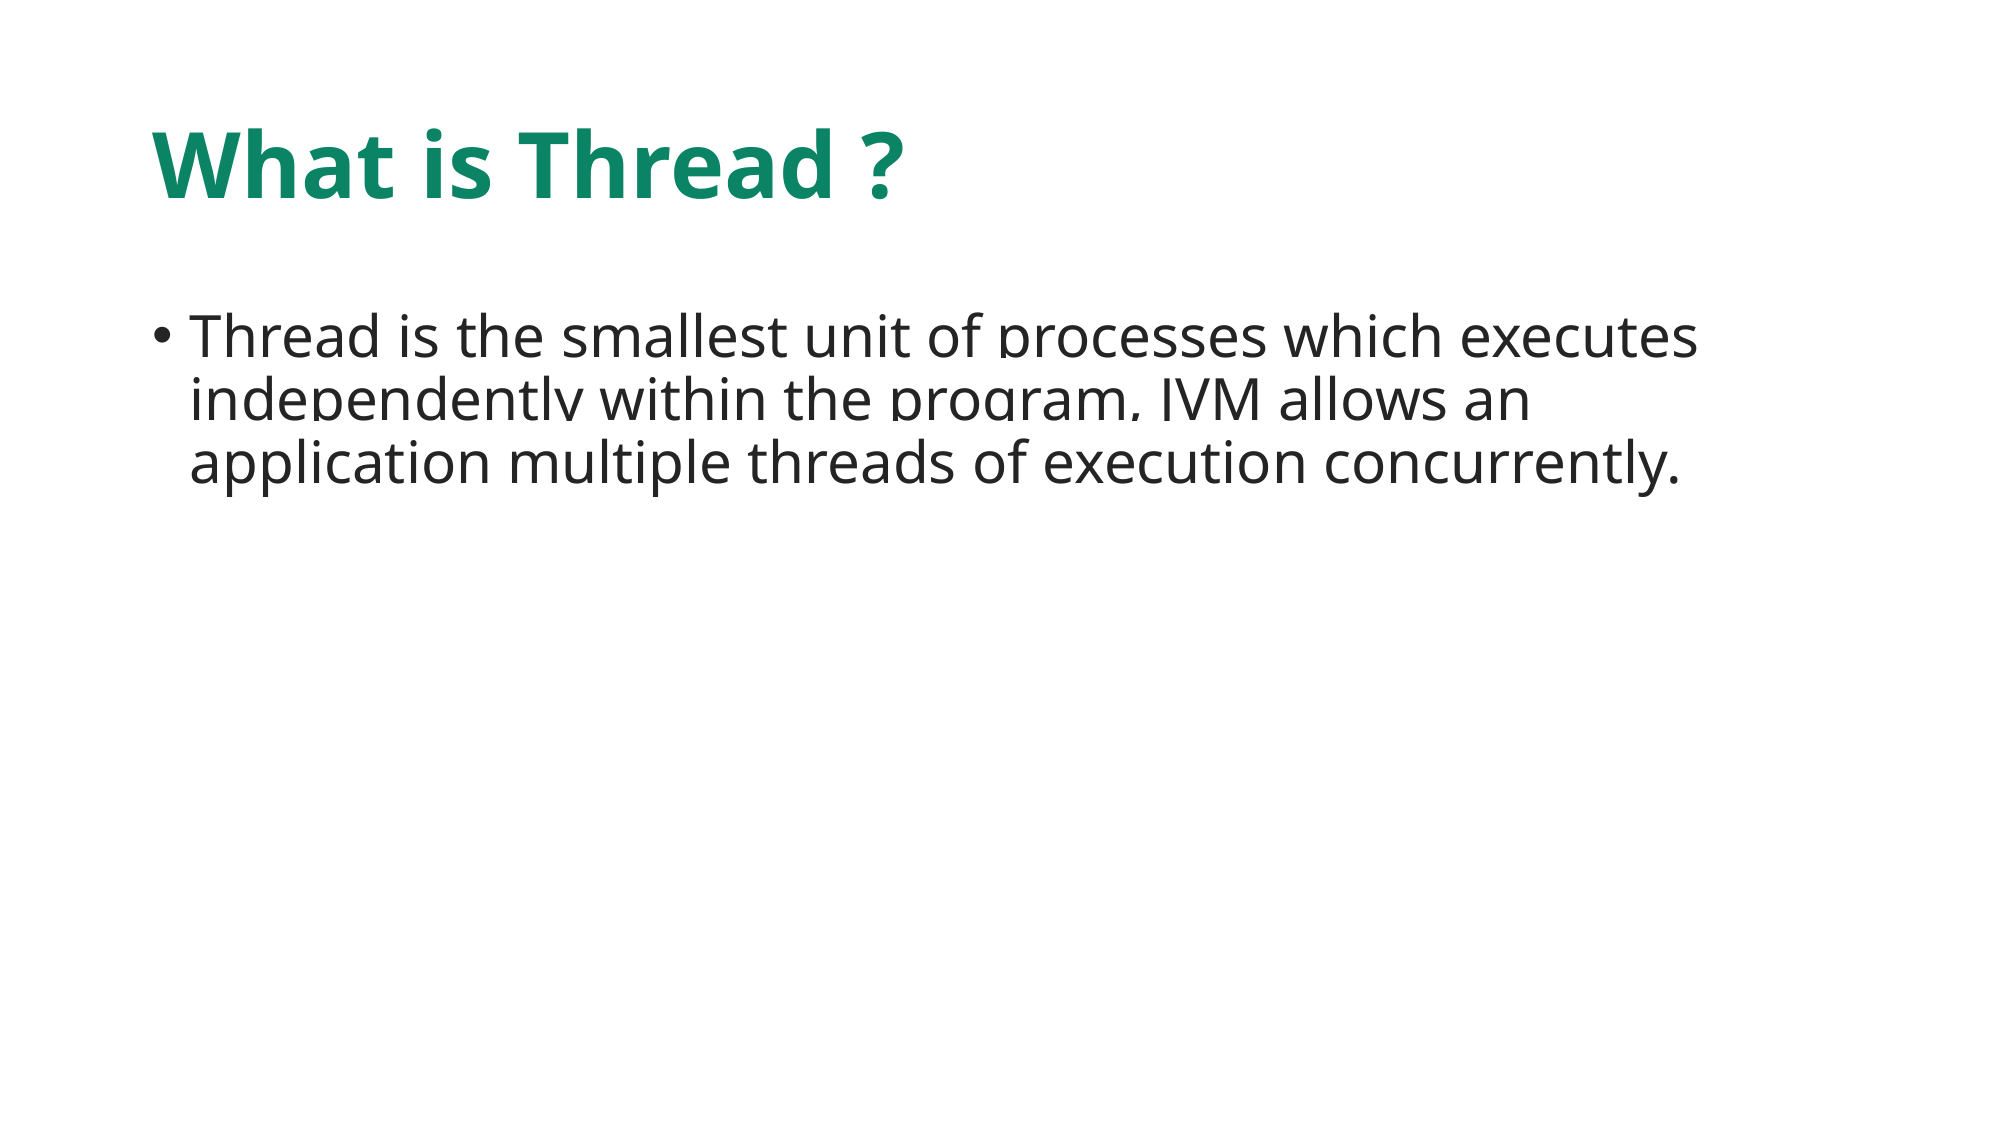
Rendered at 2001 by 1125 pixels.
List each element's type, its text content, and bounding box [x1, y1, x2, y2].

title What is Thread ? [137, 59, 1863, 278]
list Thread is the smallest unit of processes which executes independently within the program, JVM allows an application multiple threads of execution concurrently. [137, 299, 1863, 1014]
